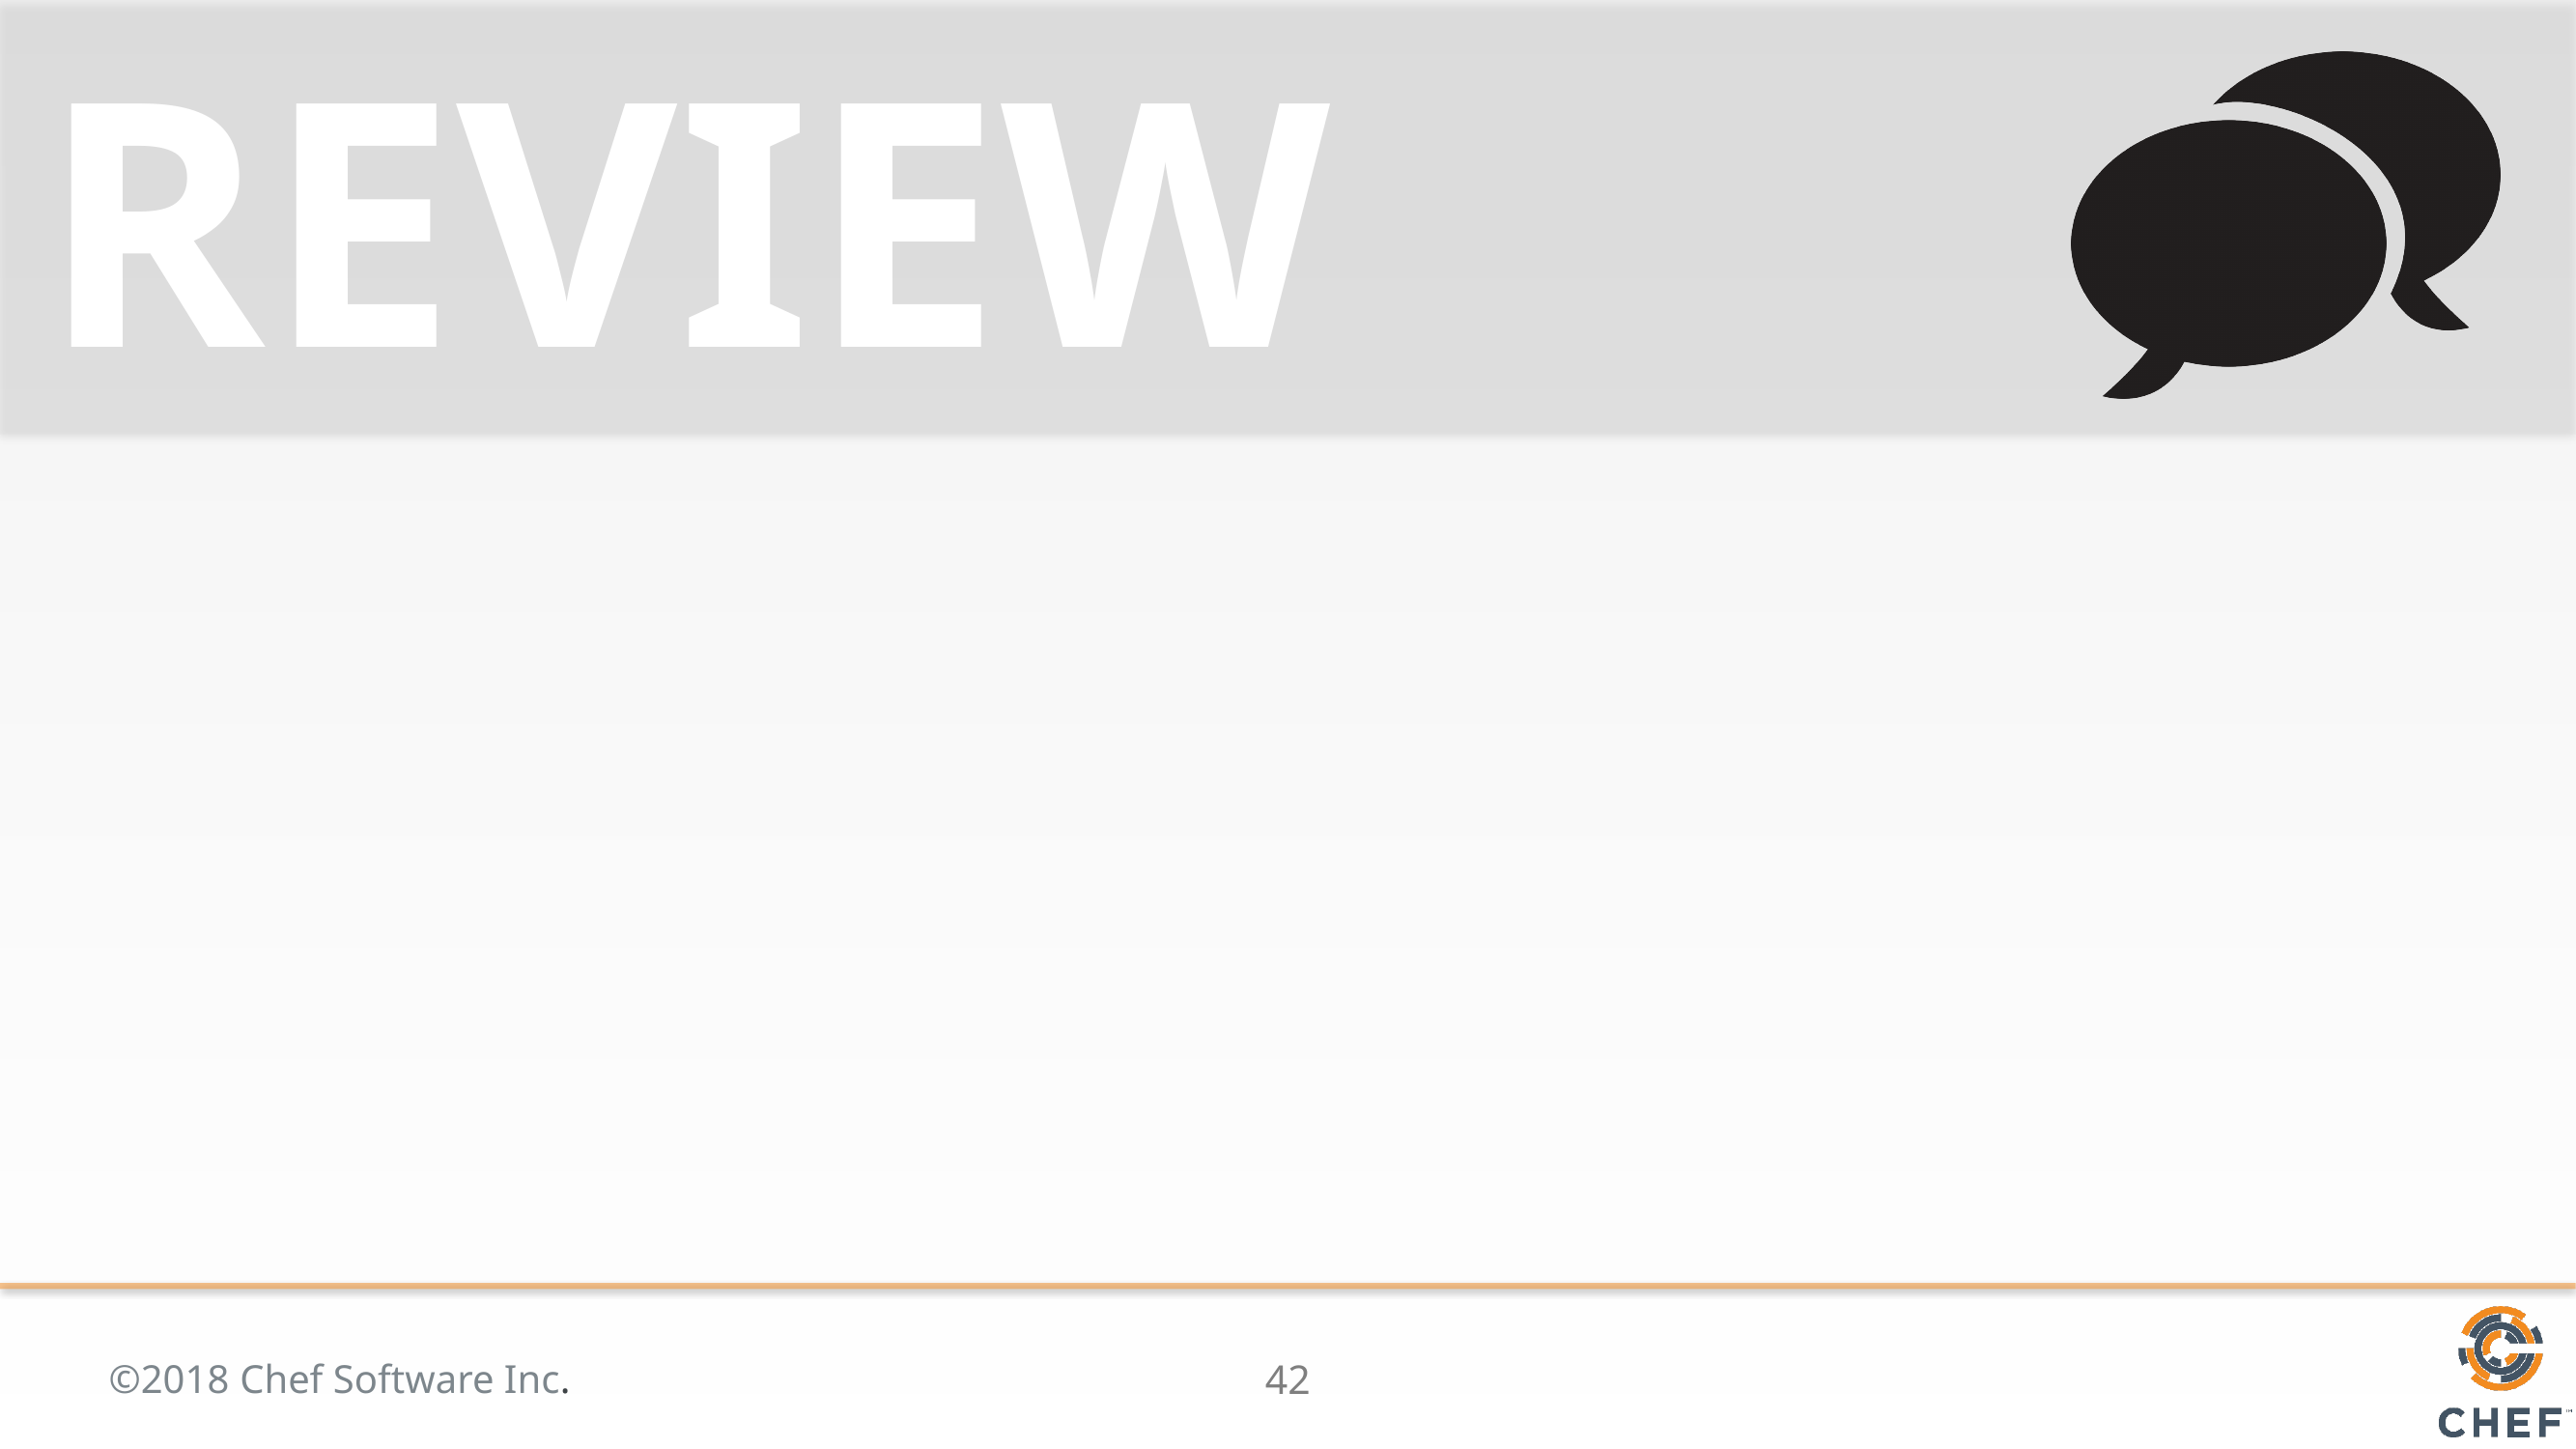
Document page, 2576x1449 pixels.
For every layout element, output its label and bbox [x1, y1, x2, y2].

picture [2428, 1290, 2576, 1449]
picture [2071, 51, 2517, 399]
